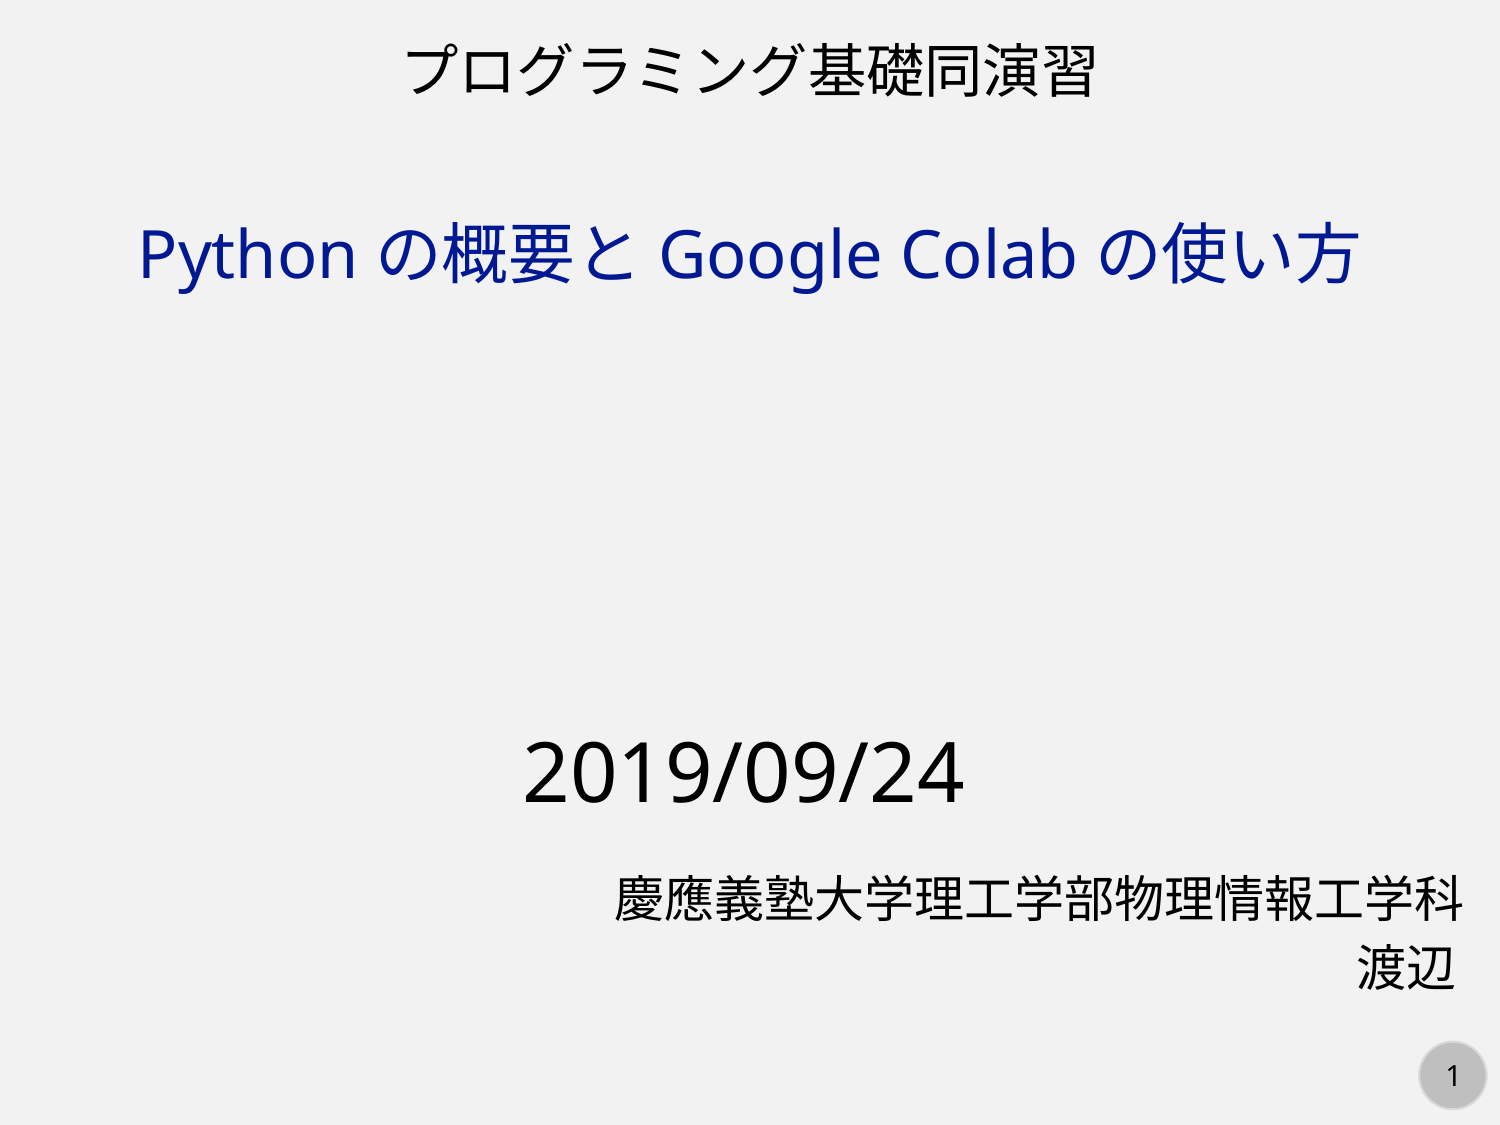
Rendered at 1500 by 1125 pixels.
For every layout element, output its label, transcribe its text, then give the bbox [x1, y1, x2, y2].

text_box 渡辺 [1341, 928, 1472, 1004]
text_box プログラミング基礎同演習 [0, 26, 1500, 112]
text_box 2019/09/24 [508, 711, 980, 827]
text_box 慶應義塾大学理工学部物理情報工学科 [599, 859, 1480, 935]
text_box Pythonの概要とGoogle Colabの使い方 [0, 204, 1500, 300]
